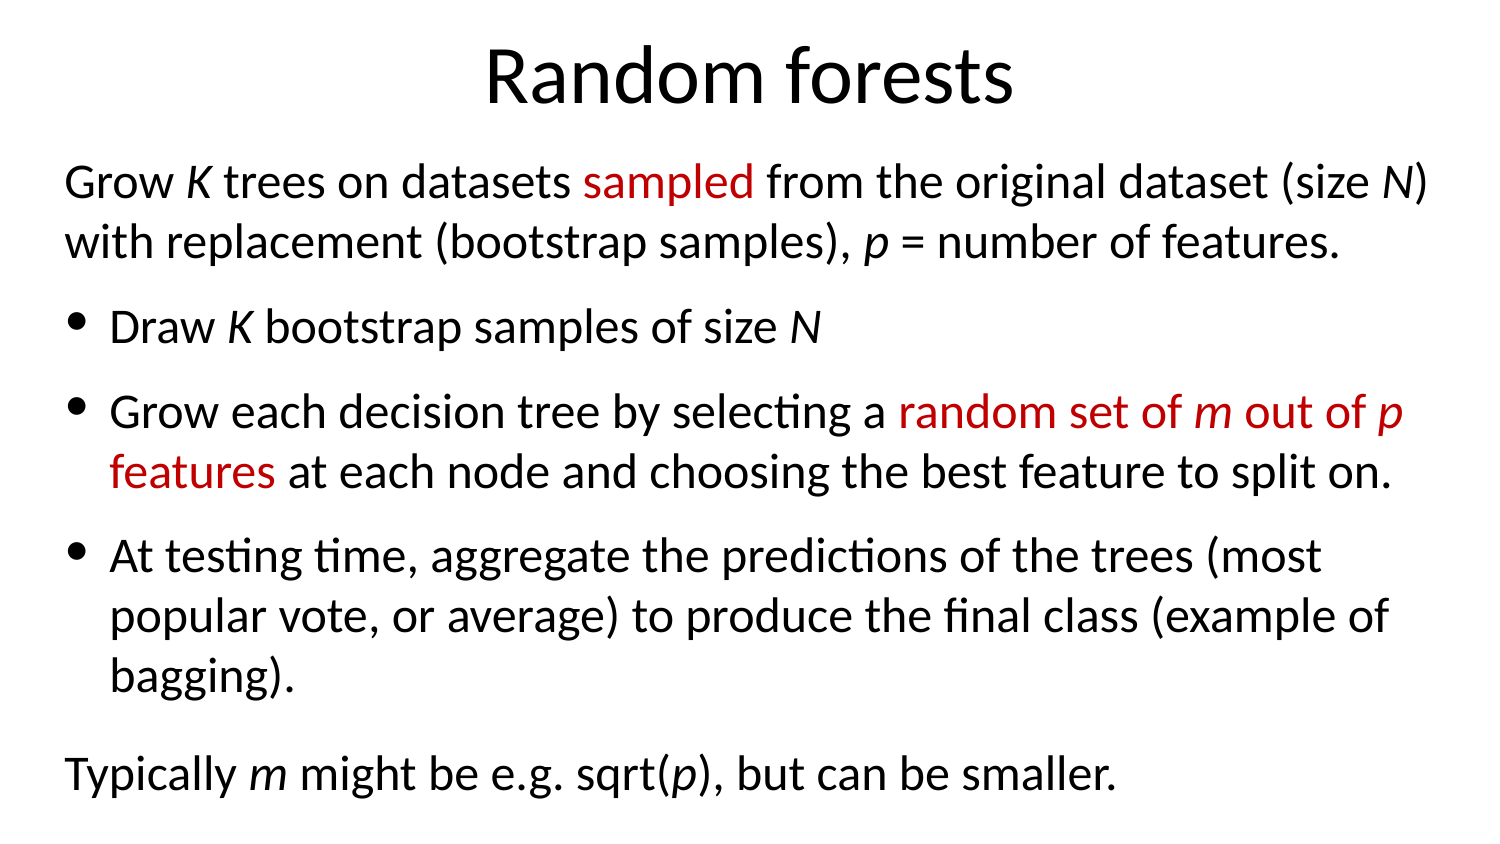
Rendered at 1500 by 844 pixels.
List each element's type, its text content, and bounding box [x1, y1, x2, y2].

text_box Grow K trees on datasets sampled from the original dataset (size N) with replacement (bootstrap samples), p = number of features. Draw K bootstrap samples of size N Grow each decision tree by selecting a random set of m out of p features at each node and choosing the best feature to split on. At testing time, aggregate the predictions of the trees (most popular vote, or average) to produce the final class (example of bagging). Typically m might be e.g. sqrt(p), but can be smaller. [49, 140, 1446, 637]
title Random forests [75, 0, 1425, 140]
